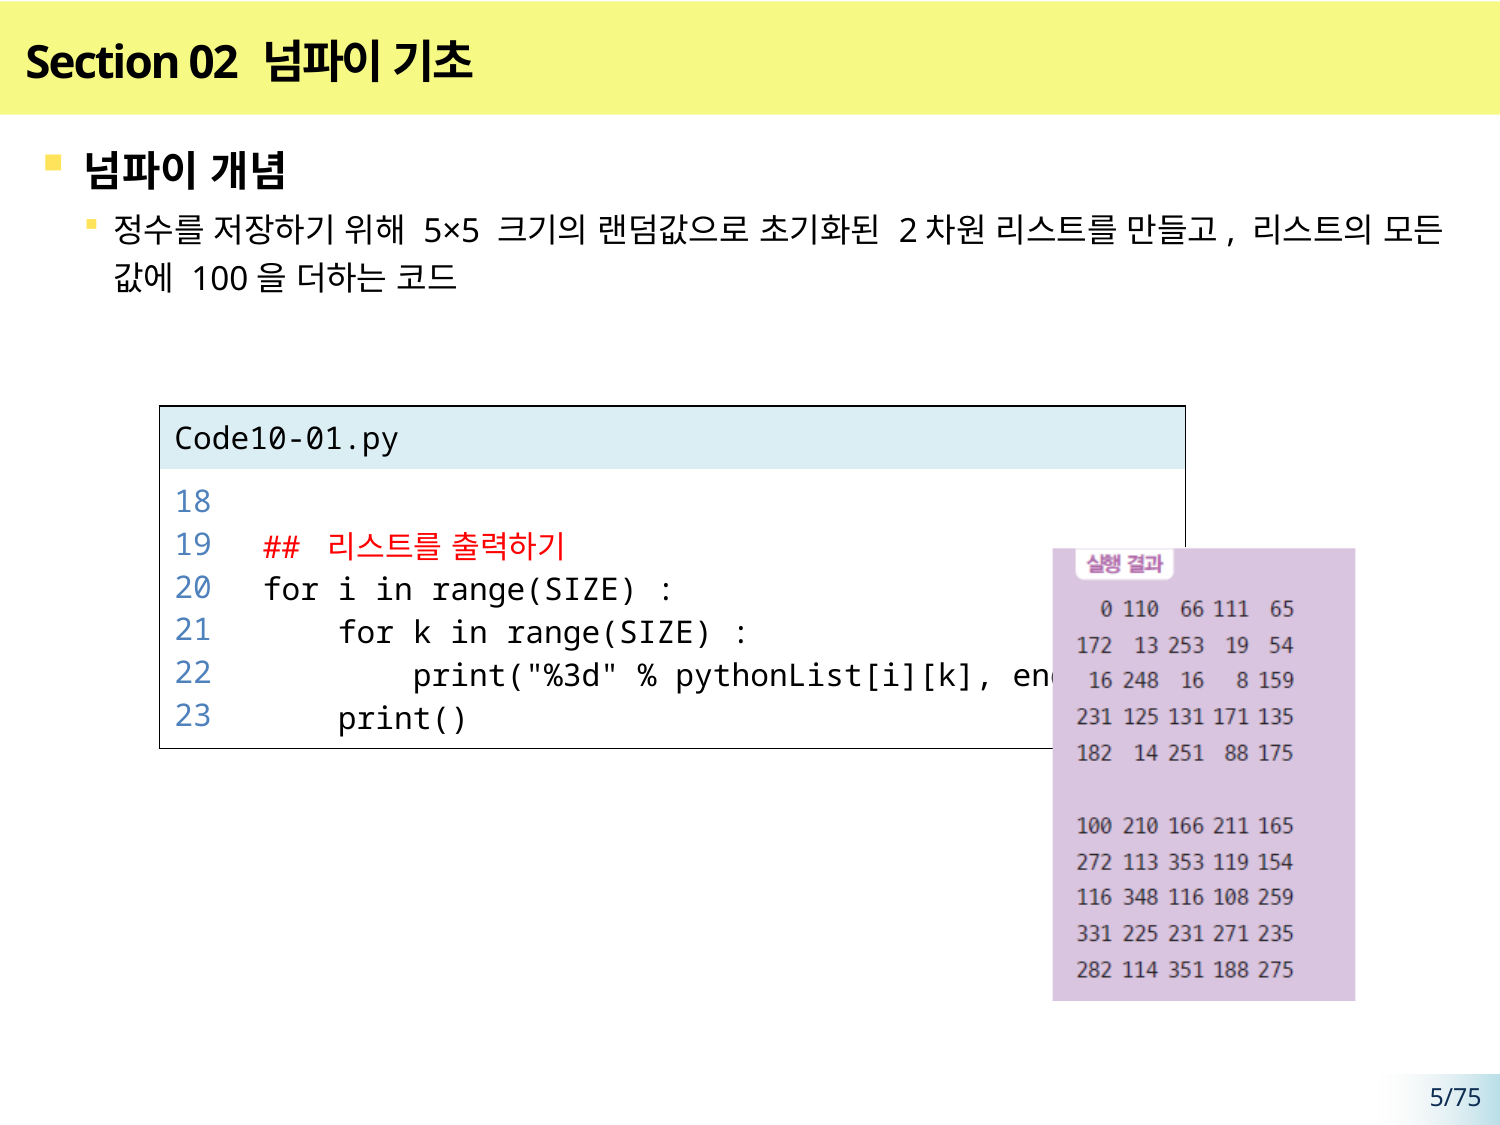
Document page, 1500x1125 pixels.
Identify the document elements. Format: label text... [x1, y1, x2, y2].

table_cell 18 19 20 21 22 23 [160, 469, 248, 748]
table_header Code10-01.py [160, 407, 1185, 469]
title Section 02 넘파이 기초 [10, 21, 1288, 99]
list 넘파이 개념 정수를 저장하기 위해 5×5 크기의 랜덤값으로 초기화된 2차원 리스트를 만들고, 리스트의 모든 값에 100을 더하는 코드 [10, 126, 1481, 1057]
table_cell ## 리스트를 출력하기 for i in range(SIZE) : for k in range(SIZE) : print("%3d" % pythonList[i][k], end=' ') print() [248, 469, 1185, 748]
picture [1052, 547, 1356, 1002]
